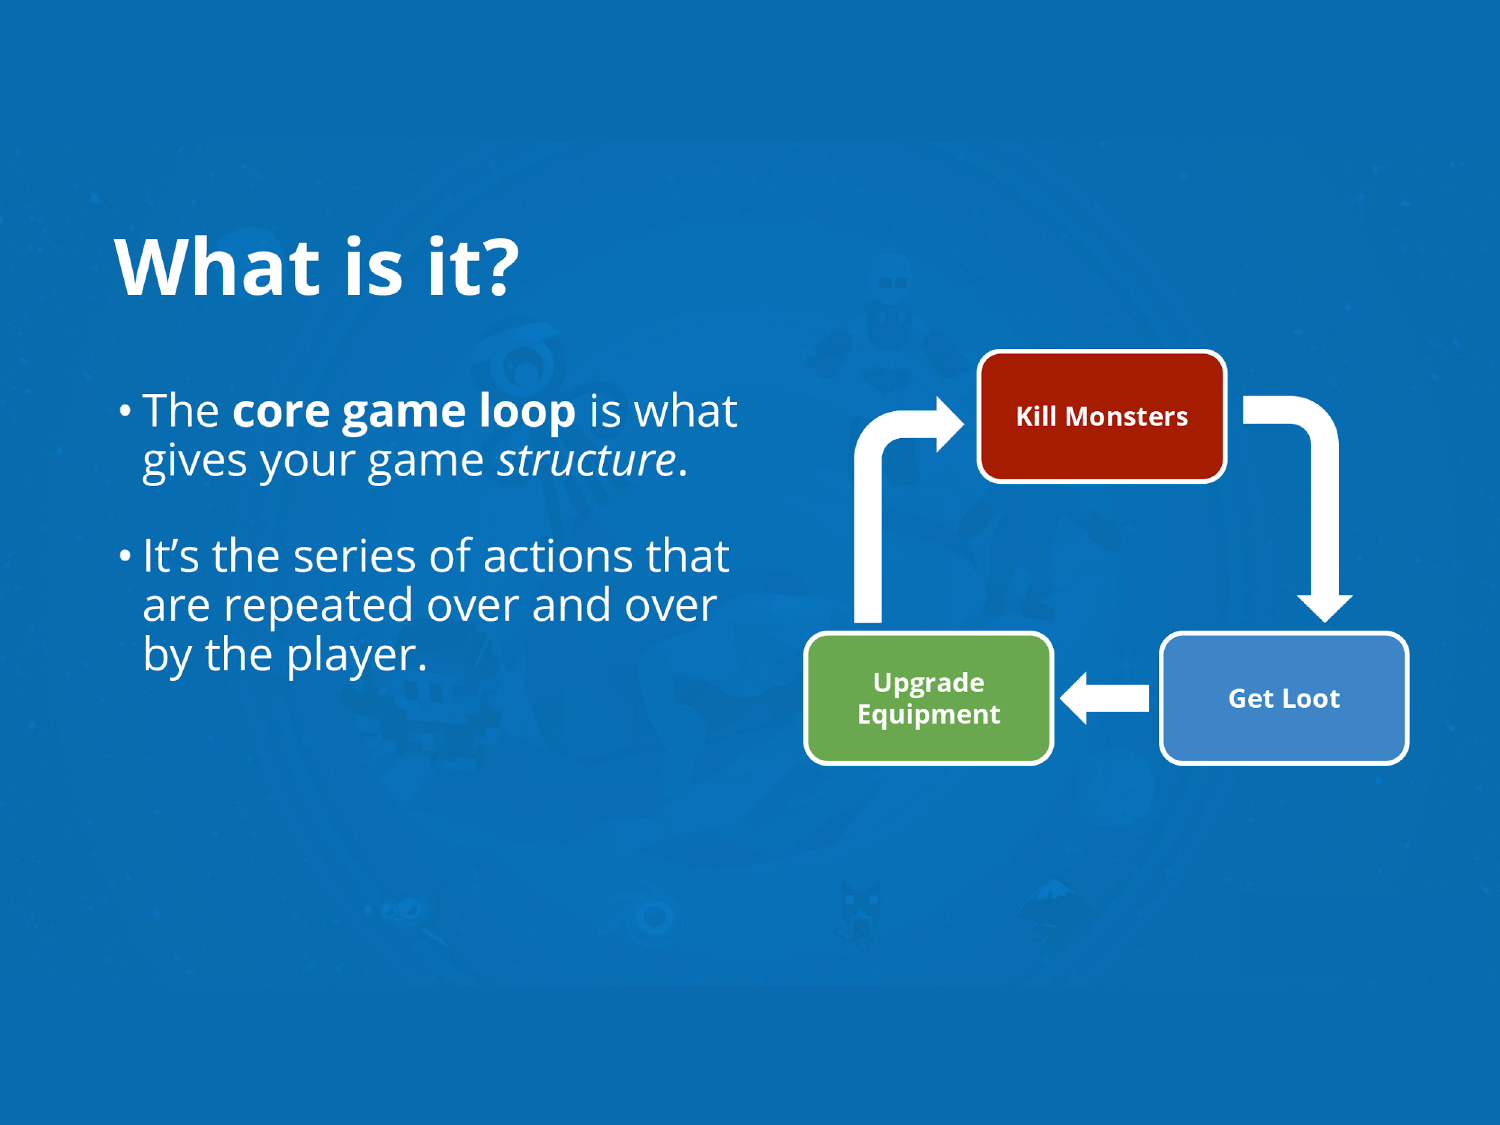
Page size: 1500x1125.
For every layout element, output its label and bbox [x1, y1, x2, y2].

picture [0, 141, 1500, 987]
